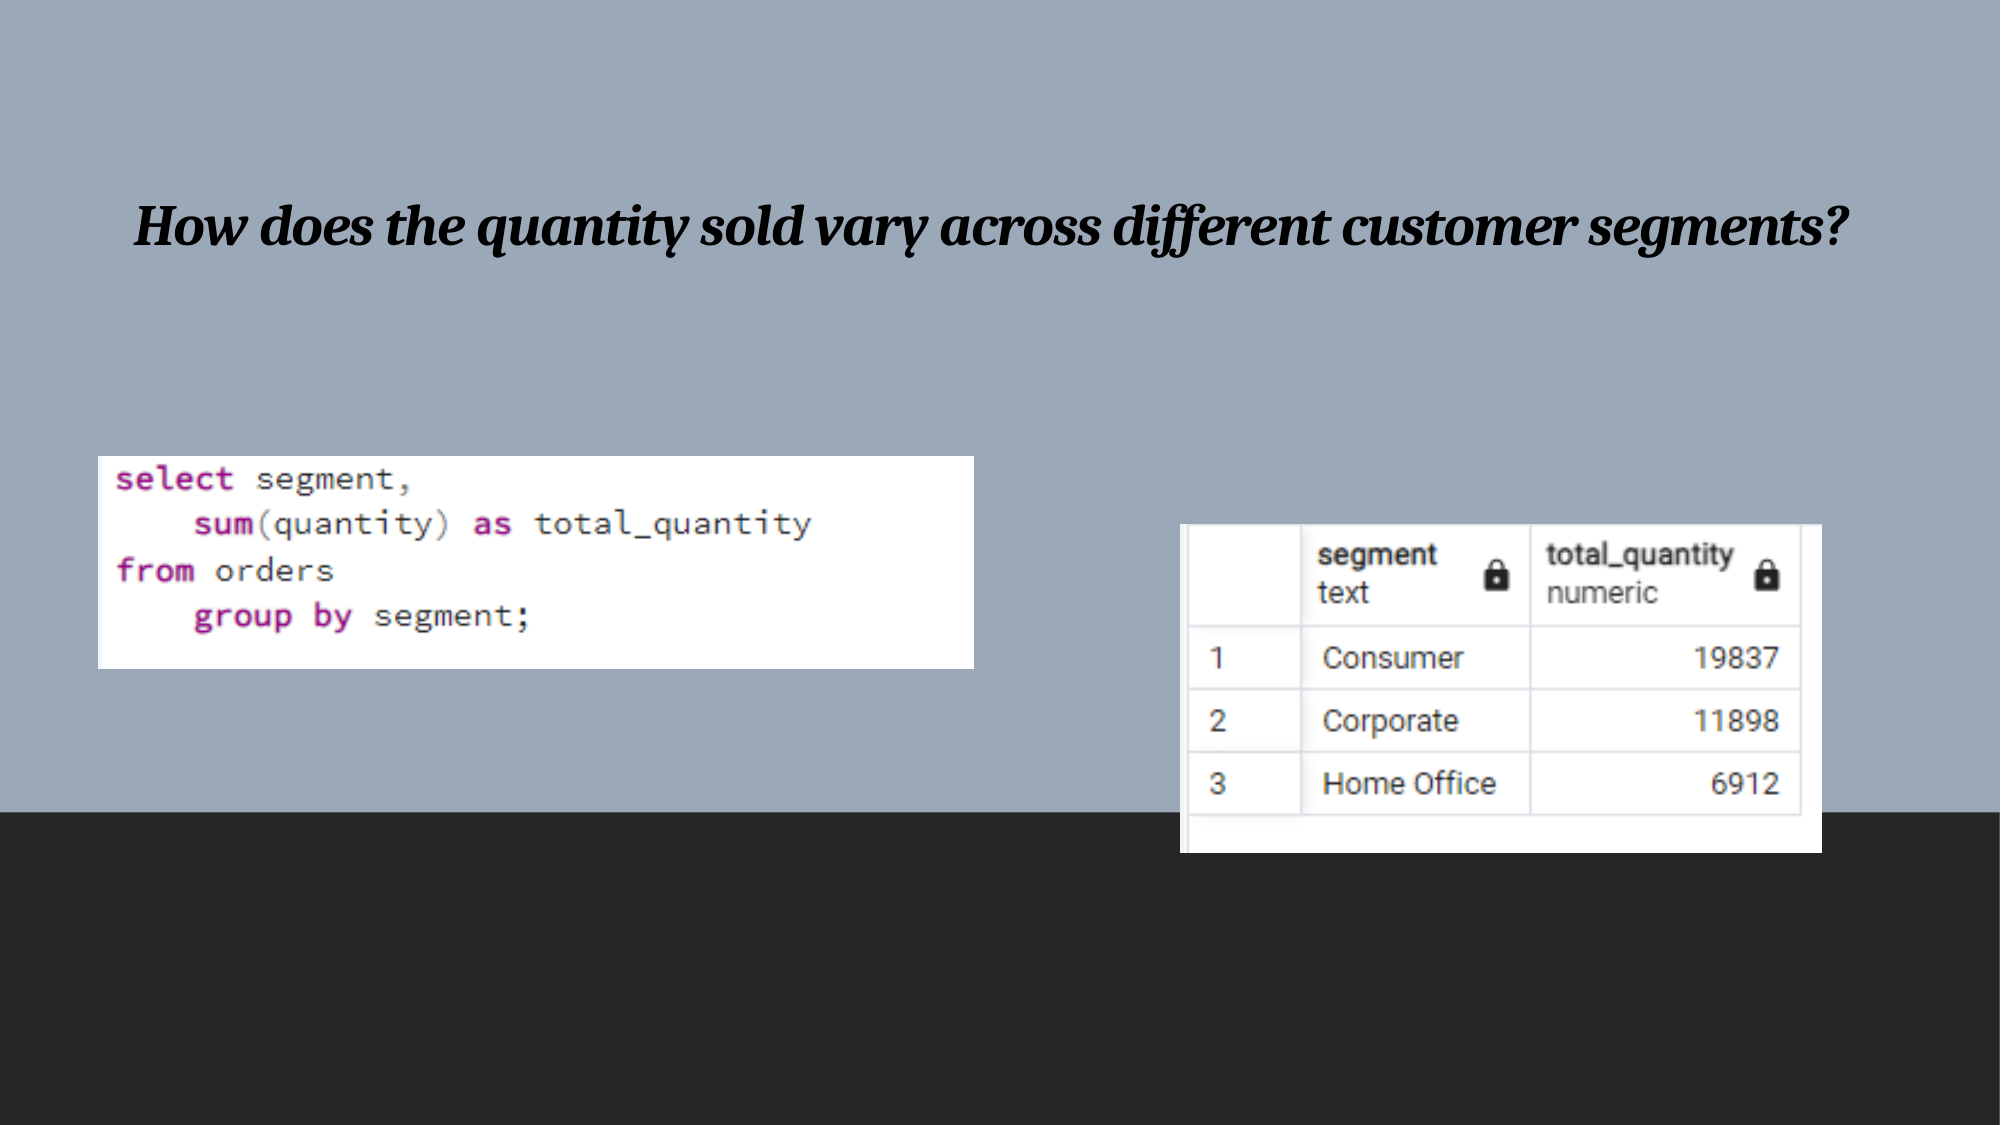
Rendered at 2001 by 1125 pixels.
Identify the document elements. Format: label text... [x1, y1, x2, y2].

text_box [0, 811, 2000, 1125]
picture [1180, 524, 1822, 853]
title How does the quantity sold vary across different customer segments? [119, 100, 1909, 340]
text_box [0, 0, 2000, 811]
picture [98, 455, 974, 670]
